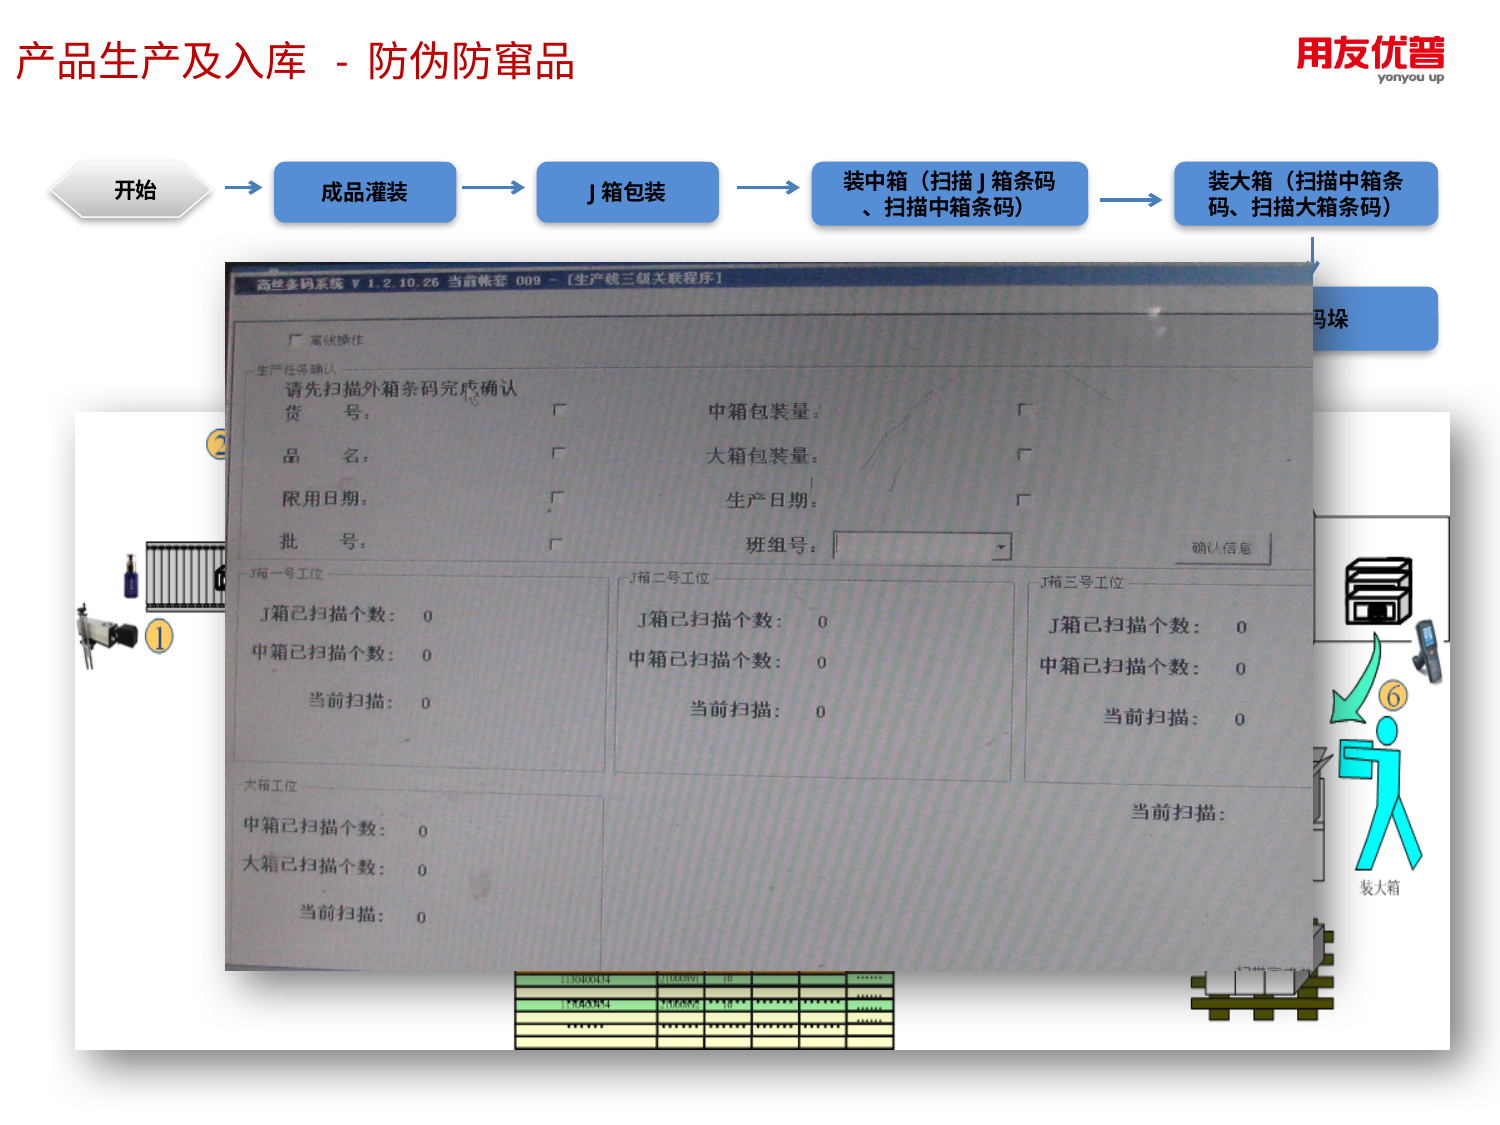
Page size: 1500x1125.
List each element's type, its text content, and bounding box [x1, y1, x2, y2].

text_box J箱包装 [536, 161, 719, 223]
text_box [0, 0, 1500, 75]
title 产品生产及入库 - 防伪防窜品 [0, 75, 1213, 95]
text_box 装中箱（扫描J箱条码 、扫描中箱条码） [811, 161, 1089, 226]
text_box 大箱码垛 [1358, 286, 1439, 351]
text_box 开始 [49, 161, 213, 218]
text_box 成品灌装 [274, 161, 457, 223]
text_box 装大箱（扫描中箱条码、扫描大箱条码） [1174, 161, 1439, 226]
picture [1279, 75, 1463, 95]
picture [74, 262, 1451, 1051]
